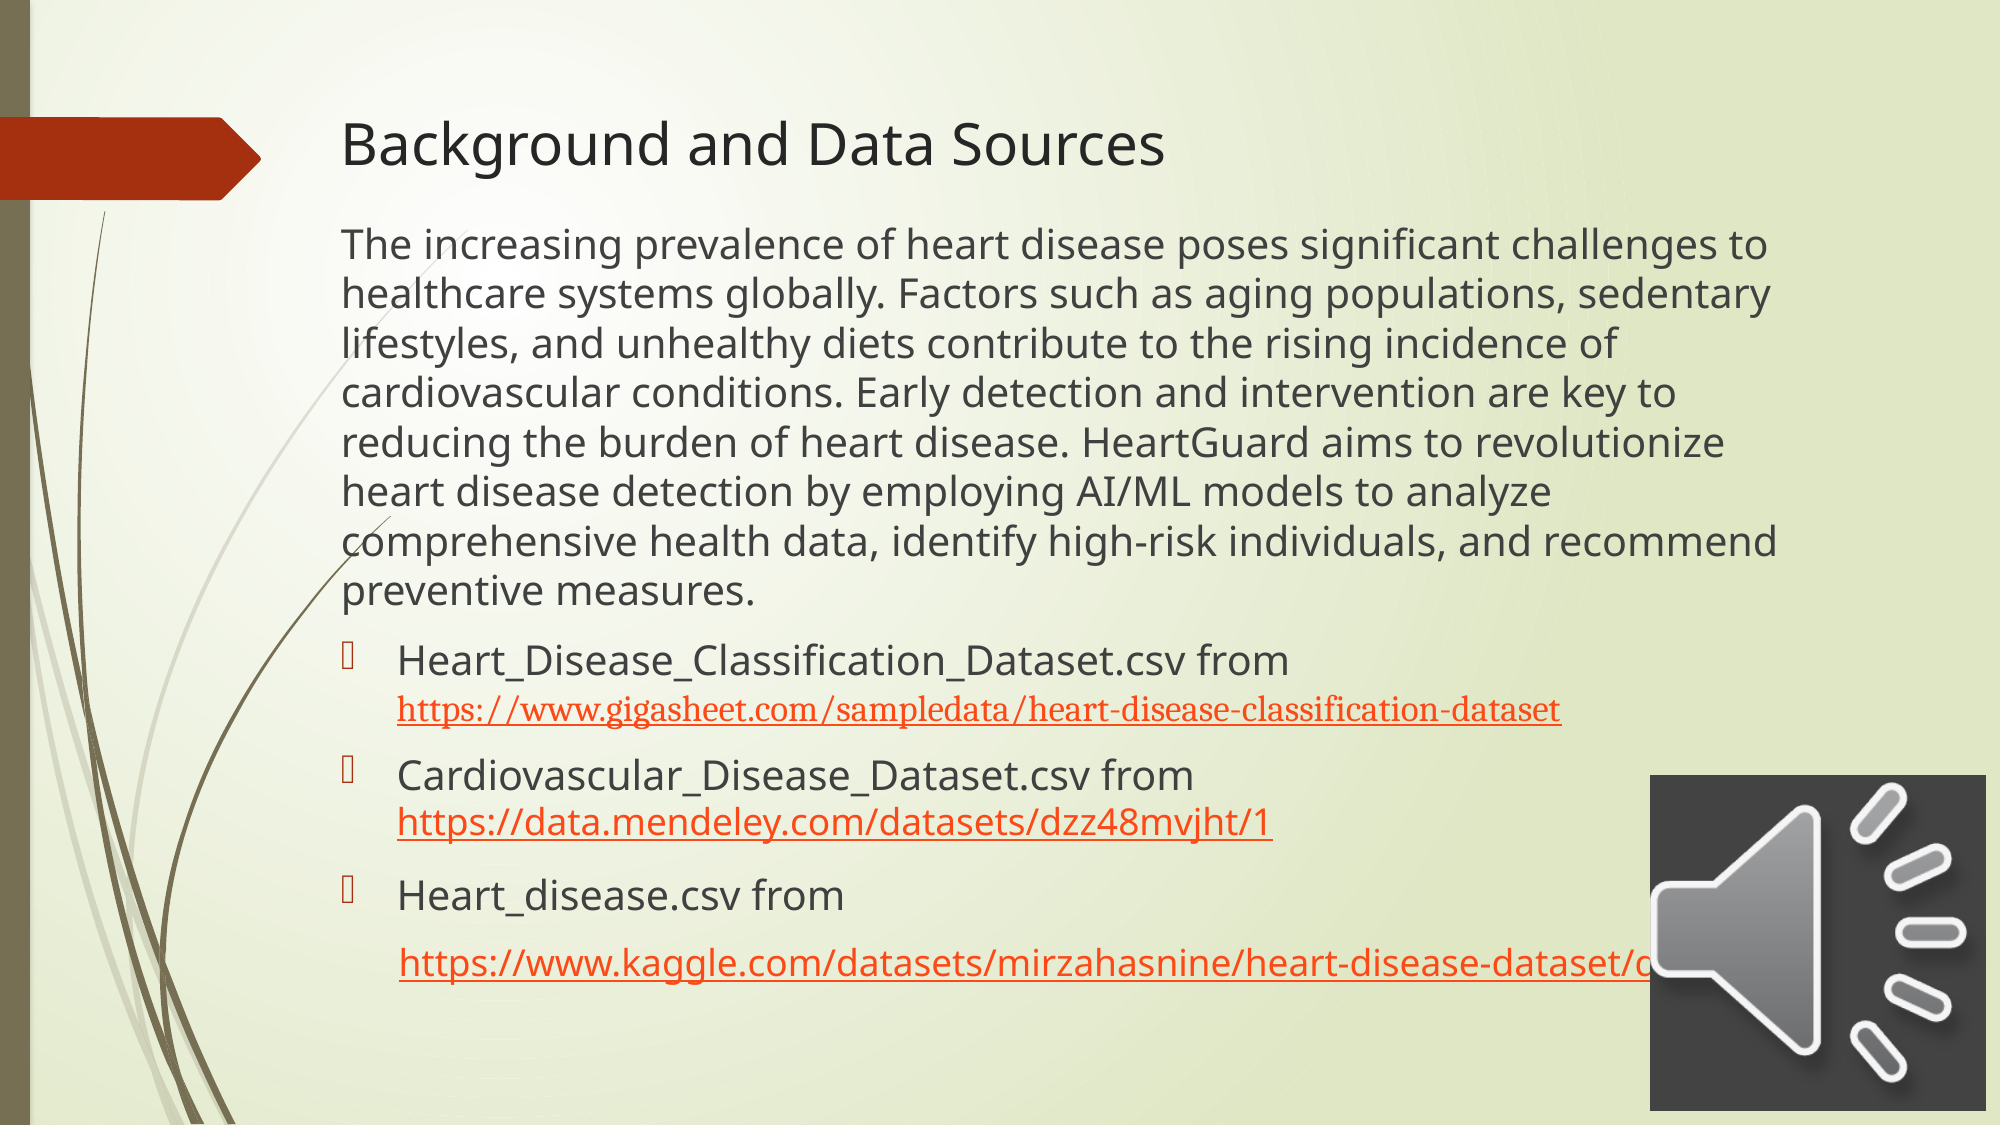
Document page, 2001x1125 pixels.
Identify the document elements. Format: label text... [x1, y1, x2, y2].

picture [1648, 773, 1987, 1112]
title Background and Data Sources [325, 100, 1720, 210]
list The increasing prevalence of heart disease poses significant challenges to healthcare systems globally. Factors such as aging populations, sedentary lifestyles, and unhealthy diets contribute to the rising incidence of cardiovascular conditions. Early detection and intervention are key to reducing the burden of heart disease. HeartGuard aims to revolutionize heart disease detection by employing AI/ML models to analyze comprehensive health data, identify high-risk individuals, and recommend preventive measures. Heart_Disease_Classification_Dataset.csv from https://www.gigasheet.com/sampledata/heart-disease-classification-dataset Cardiovascular_Disease_Dataset.csv from https://data.mendeley.com/datasets/dzz48mvjht/1 Heart_disease.csv from https://www.kaggle.com/datasets/mirzahasnine/heart-disease-dataset/data [325, 210, 1802, 1003]
